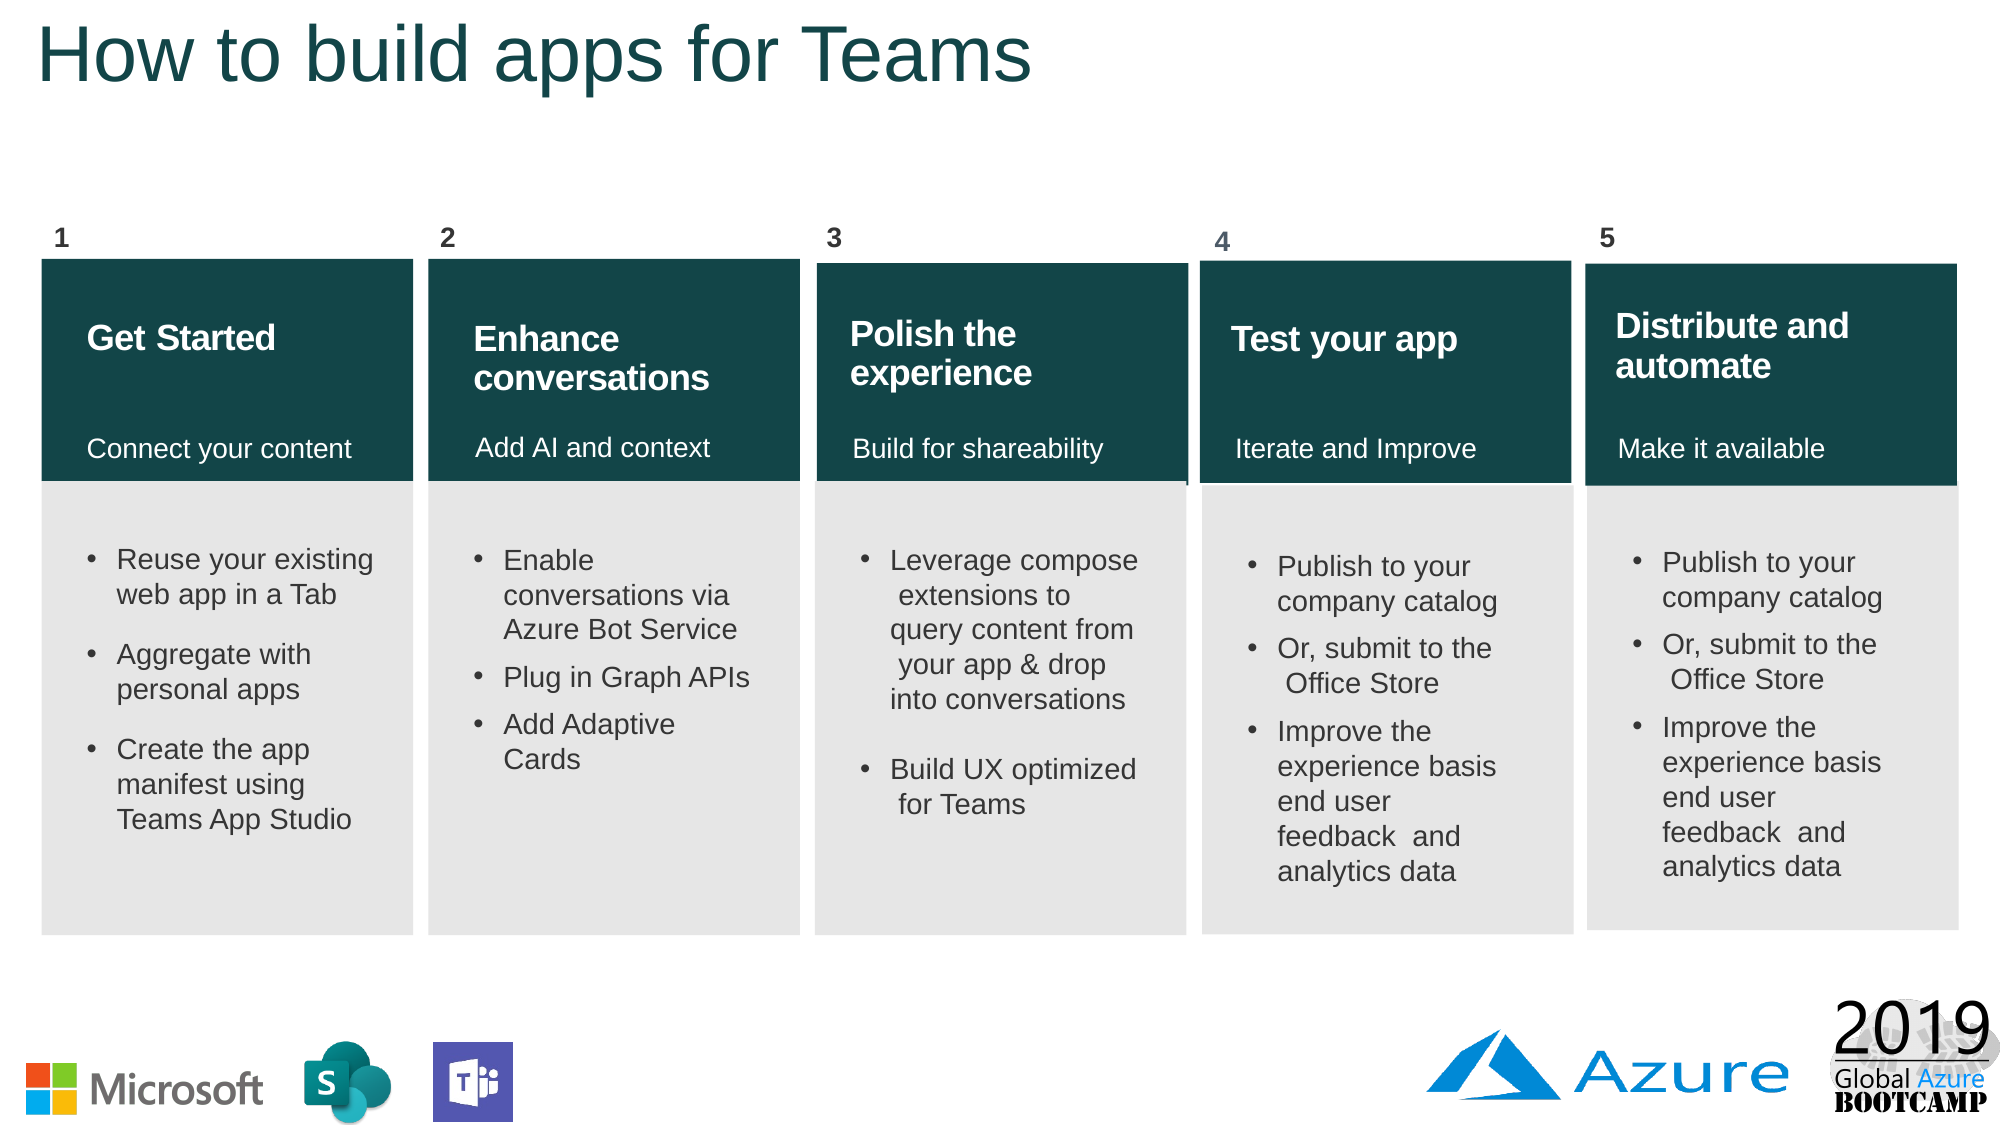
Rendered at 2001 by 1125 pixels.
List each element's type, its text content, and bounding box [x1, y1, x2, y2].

text_box [1199, 260, 1572, 483]
text_box 2 [437, 216, 459, 254]
text_box [1585, 263, 1957, 486]
text_box [814, 481, 1187, 936]
text_box 5 [1597, 216, 1619, 254]
text_box Polish the experience [850, 262, 1149, 394]
text_box 3 [824, 216, 846, 254]
picture [26, 1063, 263, 1115]
text_box 4 [1212, 221, 1234, 258]
text_box Reuse your existing web app in a Tab Aggregate with personal apps Create the app manifest using Teams App Studio [84, 538, 414, 836]
text_box Publish to your company catalog Or, submit to the Office Store Improve the experience basis end user feedback and analytics data [1202, 485, 1574, 935]
text_box Build for shareability [850, 427, 1167, 464]
text_box Make it available [1615, 428, 1932, 465]
picture [433, 1042, 513, 1122]
text_box Enable conversations via Azure Bot Service Plug in Graph APIs Add Adaptive Cards [471, 538, 784, 776]
title How to build apps for Teams [34, 0, 2000, 145]
picture [302, 1036, 395, 1125]
text_box Add AI and context [473, 427, 721, 464]
text_box [428, 258, 800, 481]
text_box [428, 481, 800, 936]
text_box Test your app [1230, 311, 1530, 359]
text_box [41, 258, 414, 481]
picture [1399, 1024, 1815, 1104]
text_box Publish to your company catalog Or, submit to the Office Store Improve the experience basis end user feedback and analytics data [1587, 481, 1959, 931]
text_box [816, 263, 1189, 486]
picture [1830, 974, 2000, 1125]
text_box Iterate and Improve [1233, 427, 1550, 464]
text_box Leverage compose extensions to query content from your app & drop into conversations Build UX optimized for Teams [860, 538, 1143, 821]
text_box [41, 481, 414, 936]
text_box Connect your content [84, 427, 362, 464]
text_box Distribute and automate [1615, 300, 1915, 387]
text_box Get Started [84, 311, 278, 358]
text_box Enhance conversations [471, 311, 771, 398]
text_box 1 [51, 216, 73, 254]
